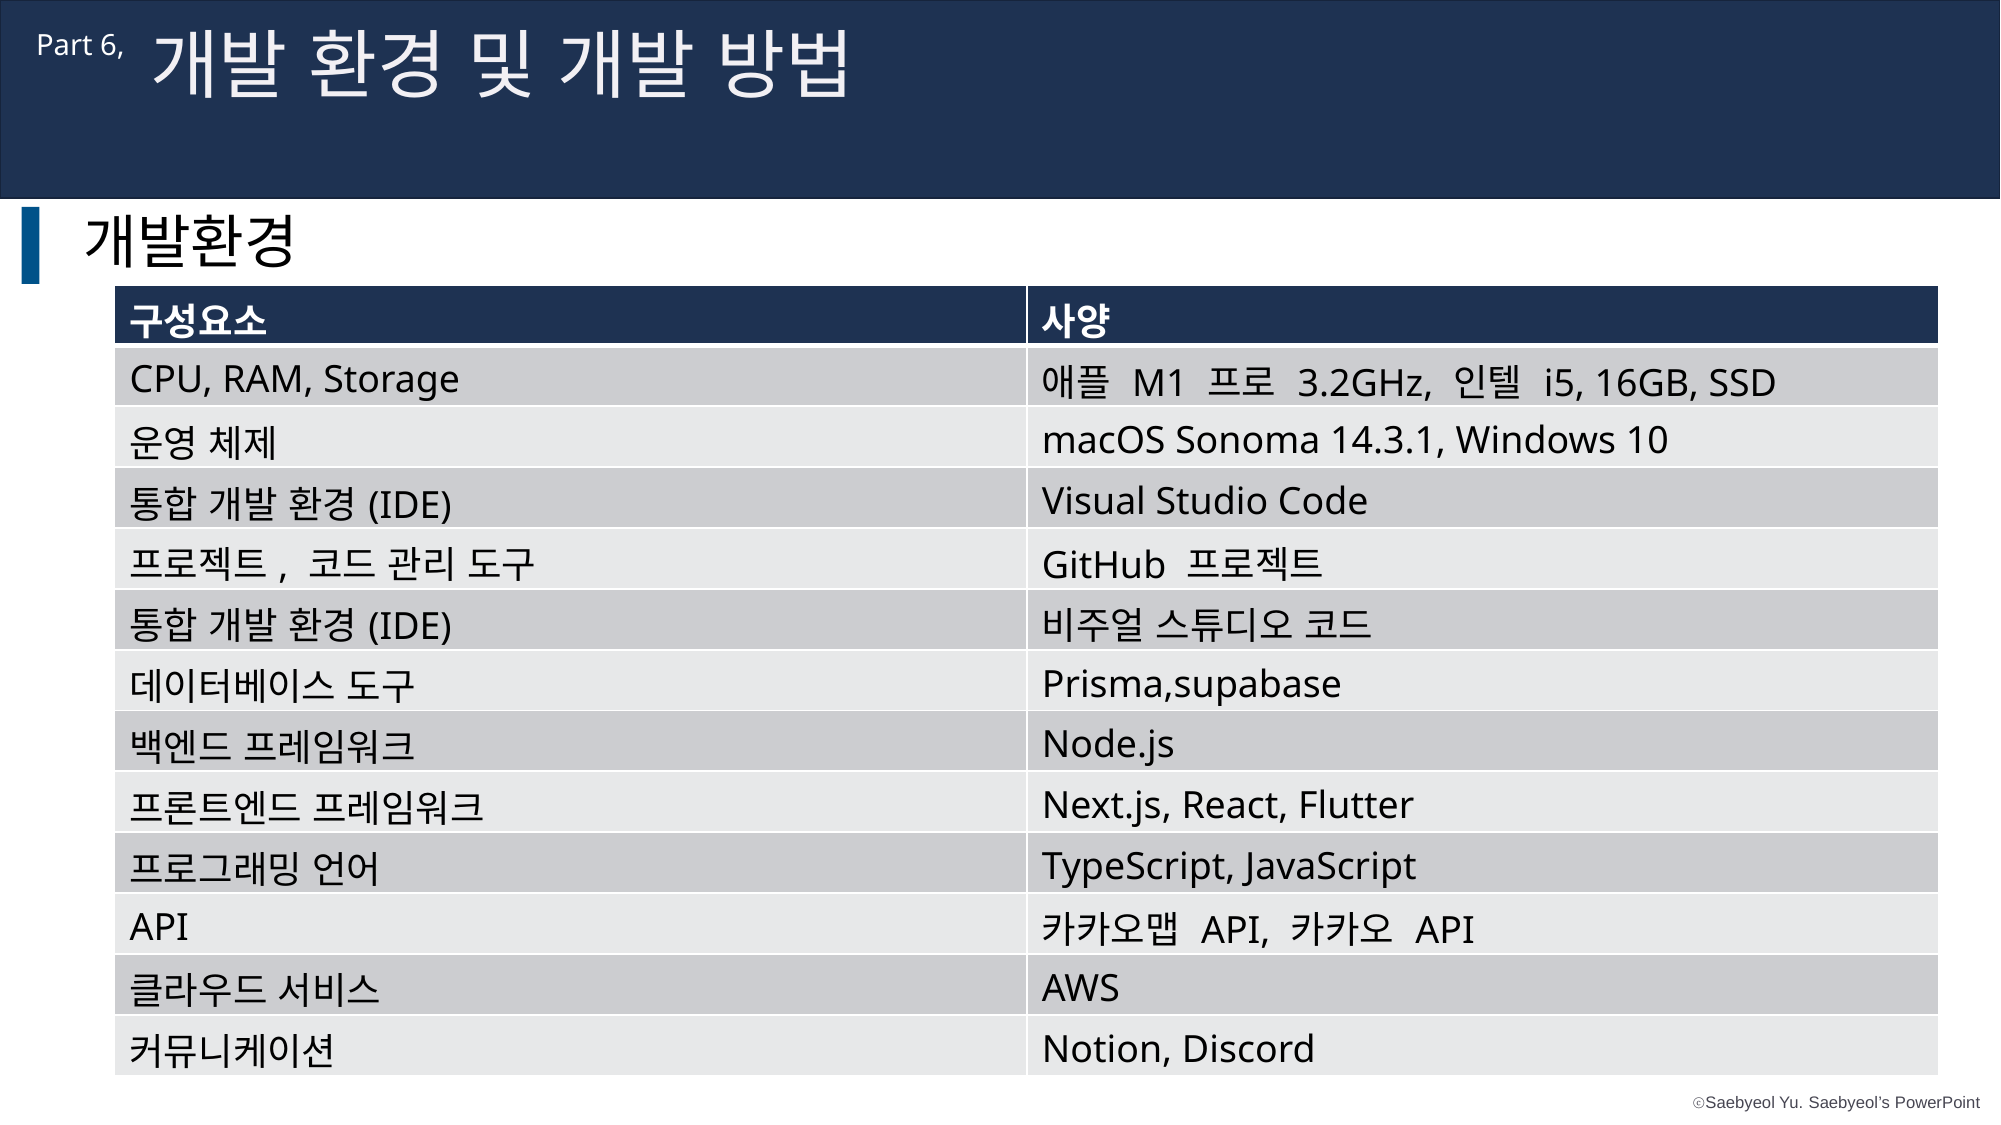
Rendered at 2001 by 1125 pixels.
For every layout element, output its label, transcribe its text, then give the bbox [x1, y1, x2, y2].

table_cell 프로그래밍 언어 [115, 833, 1026, 892]
table_cell 통합 개발 환경(IDE) [115, 468, 1026, 527]
table_header 구성요소 [115, 286, 1026, 343]
table_cell 커뮤니케이션 [115, 1016, 1026, 1075]
table_cell Notion, Discord [1028, 1016, 1938, 1075]
table_cell Node.js [1028, 711, 1938, 770]
table_cell 비주얼 스튜디오 코드 [1028, 590, 1938, 649]
table_cell 프로젝트, 코드 관리 도구 [115, 529, 1026, 588]
table_cell 백엔드 프레임워크 [115, 711, 1026, 770]
table_cell Prisma,supabase [1028, 651, 1938, 710]
table_cell CPU, RAM, Storage [115, 348, 1026, 405]
table_cell 카카오맵 API, 카카오 API [1028, 894, 1938, 953]
table_cell TypeScript, JavaScript [1028, 833, 1938, 892]
text_box [21, 206, 40, 285]
table_cell macOS Sonoma 14.3.1, Windows 10 [1028, 407, 1938, 466]
table_cell 애플 M1 프로 3.2GHz, 인텔 i5, 16GB, SSD [1028, 348, 1938, 405]
text_box 개발환경 [68, 206, 937, 284]
table_cell AWS [1028, 955, 1938, 1014]
table_cell Next.js, React, Flutter [1028, 772, 1938, 831]
text_box 개발 환경 및 개발 방법 [134, 9, 1919, 205]
table_header 사양 [1028, 286, 1938, 343]
table_cell Visual Studio Code [1028, 468, 1938, 527]
table_cell 클라우드 서비스 [115, 955, 1026, 1014]
table_cell 통합 개발 환경(IDE) [115, 590, 1026, 649]
table_cell API [115, 894, 1026, 953]
table_cell 프론트엔드 프레임워크 [115, 772, 1026, 831]
table_cell 데이터베이스 도구 [115, 651, 1026, 710]
text_box [0, 0, 2000, 199]
table_cell 운영 체제 [115, 407, 1026, 466]
table_cell GitHub 프로젝트 [1028, 529, 1938, 588]
text_box Part 6, [21, 19, 148, 70]
